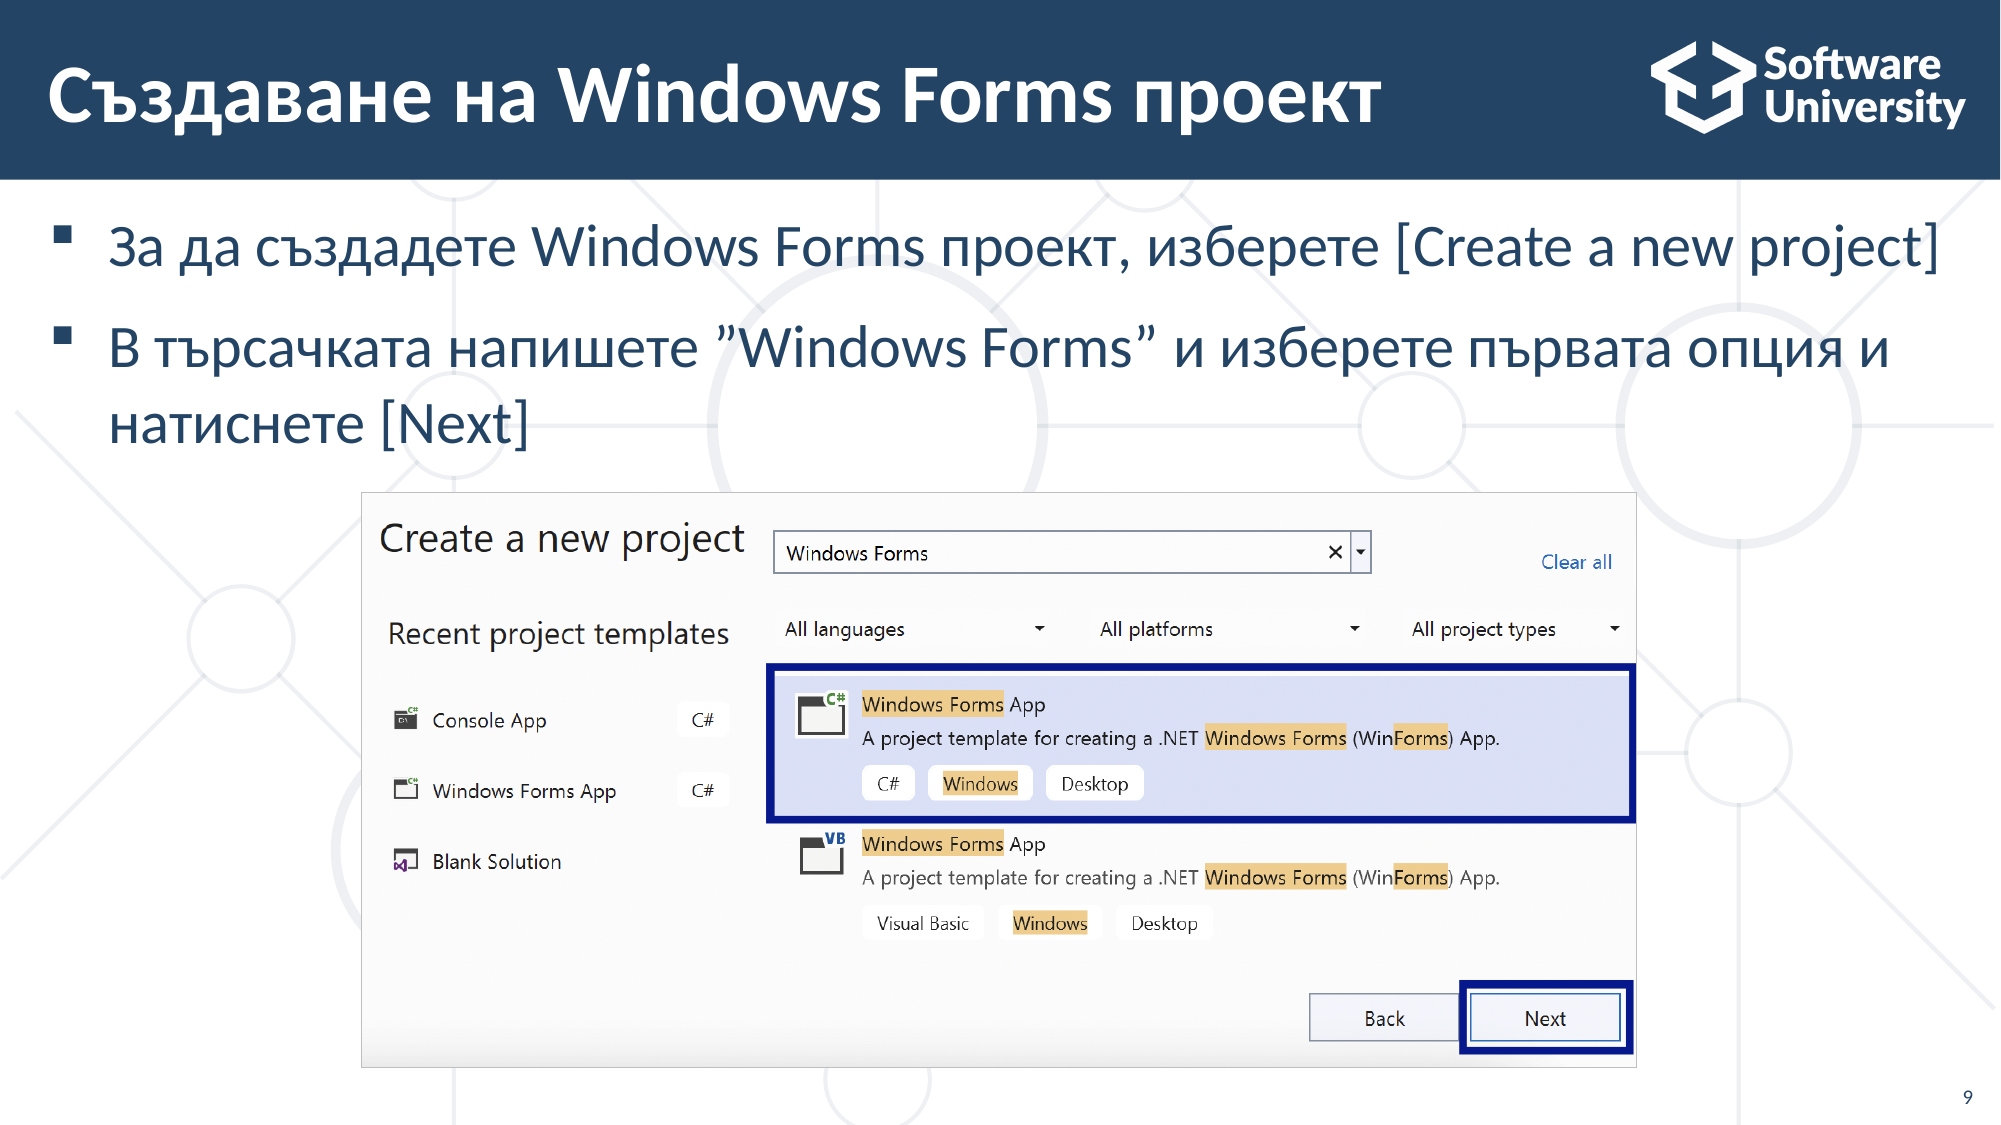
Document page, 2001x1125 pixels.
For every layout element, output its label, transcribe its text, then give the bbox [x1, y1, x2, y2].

list За да създадете Windows Forms проект, изберете [Create a new project] В търсачката напишете ”Windows Forms” и изберете първата опция и натиснете [Next] [31, 196, 1967, 1104]
picture [361, 492, 1637, 1068]
picture [1651, 41, 1966, 134]
title Създаване на Windows Forms проект [31, 16, 1625, 162]
slide_number 9 [1927, 1067, 1989, 1117]
